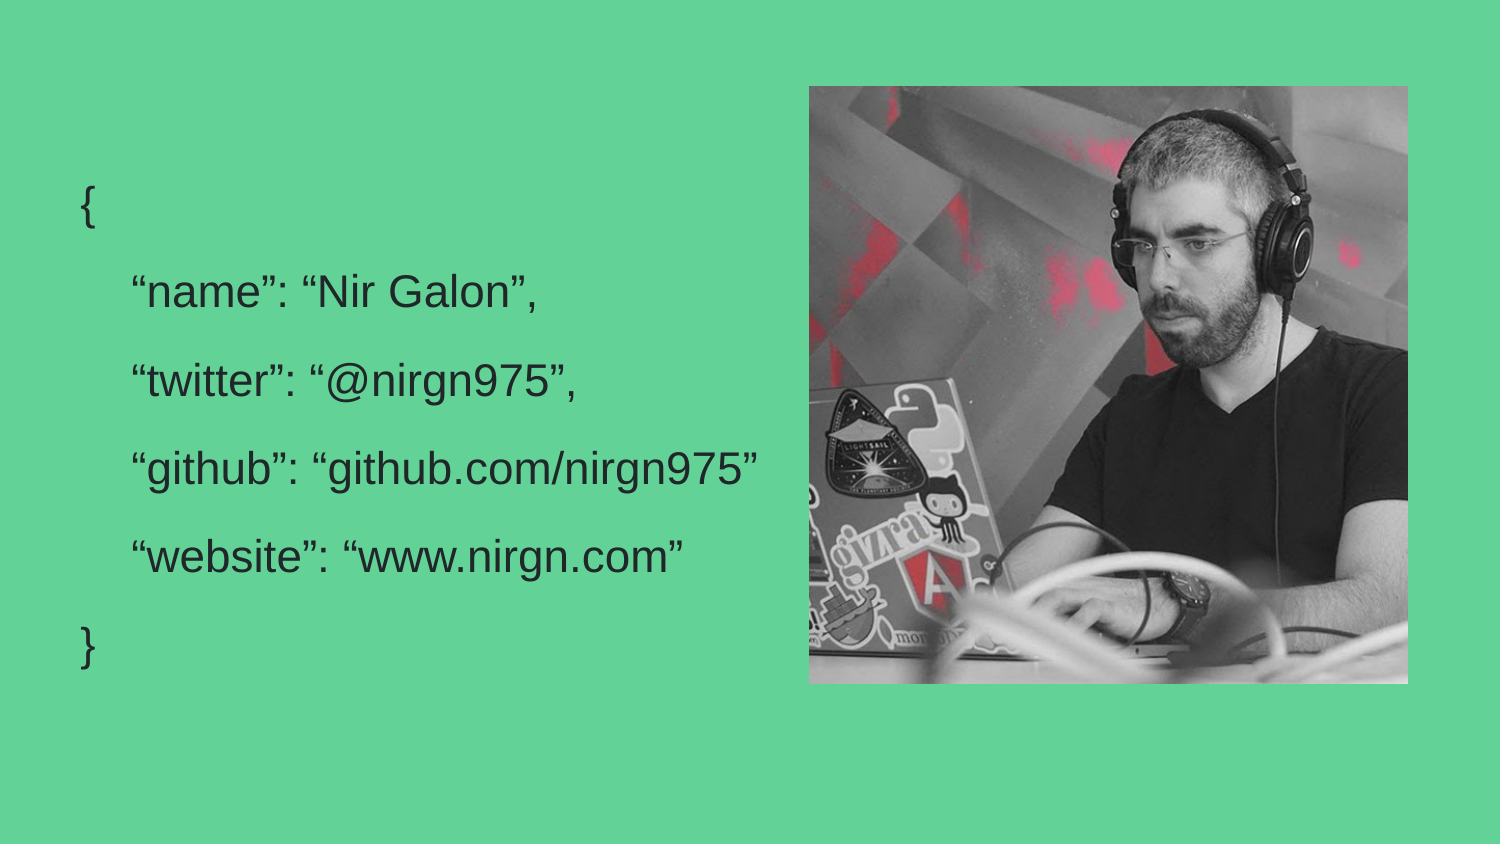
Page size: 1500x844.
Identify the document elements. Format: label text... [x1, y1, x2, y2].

picture [809, 86, 1408, 684]
title { “name”: “Nir Galon”, “twitter”: “@nirgn975”, “github”: “github.com/nirgn975” “website”: “www.nirgn.com” } [65, 86, 810, 758]
